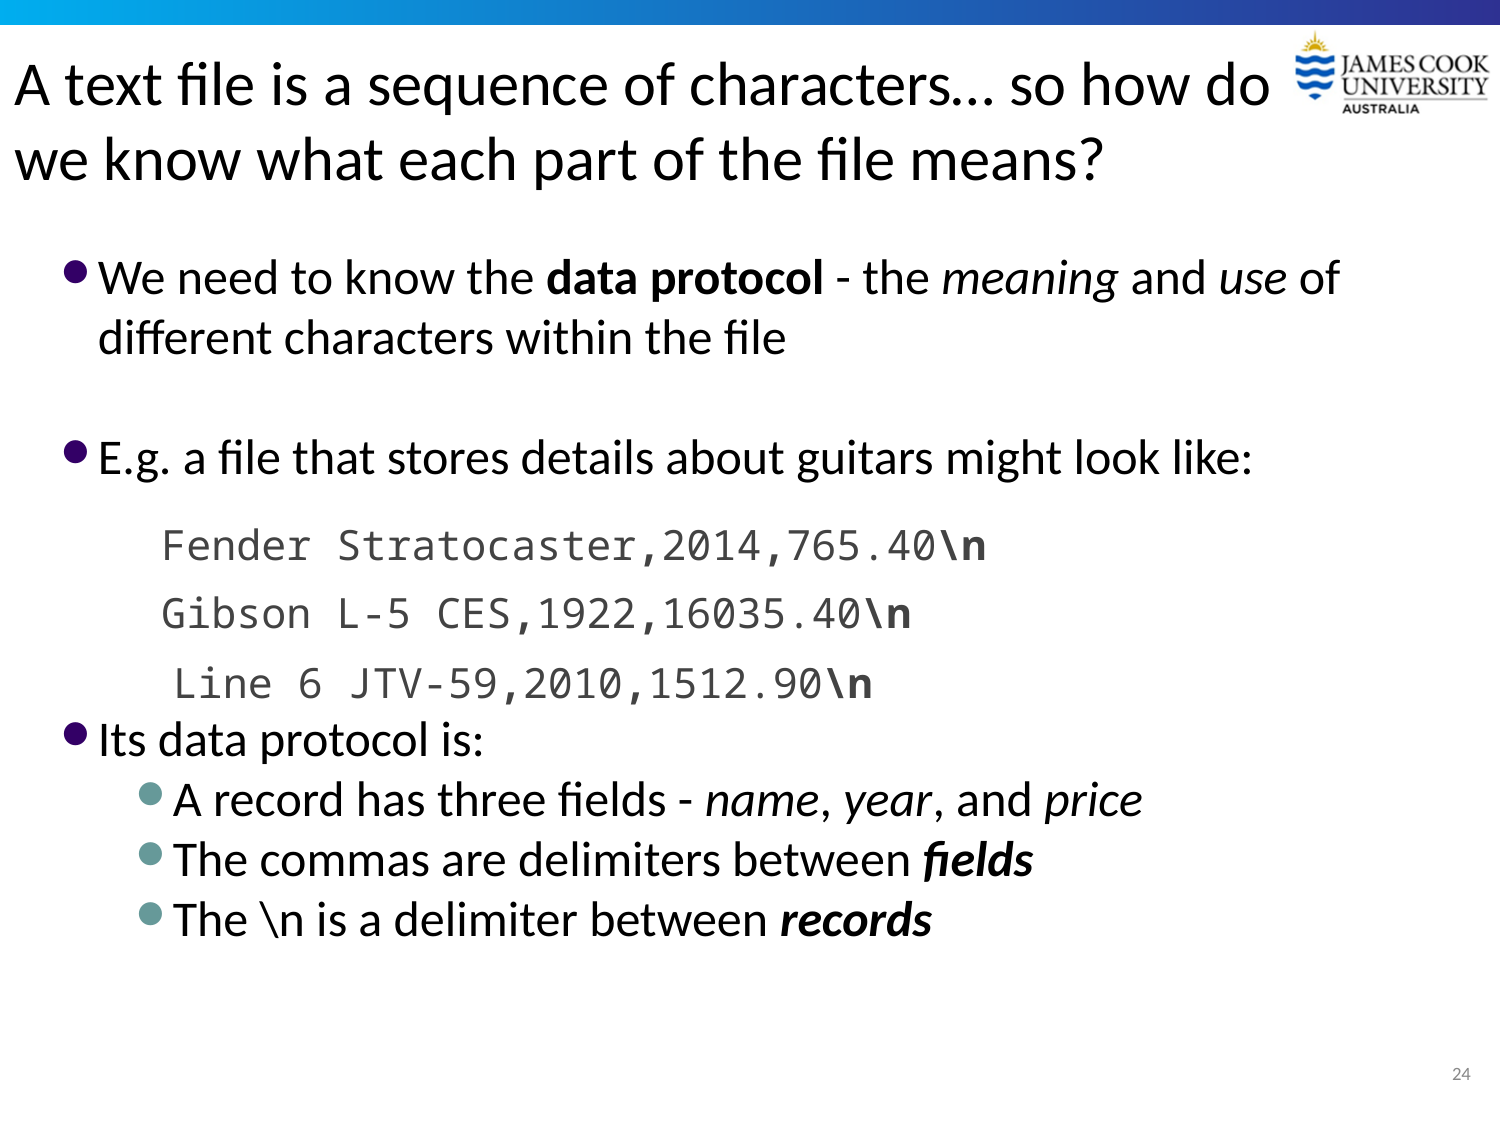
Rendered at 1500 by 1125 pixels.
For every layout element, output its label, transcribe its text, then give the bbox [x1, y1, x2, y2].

title A text file is a sequence of characters… so how do we know what each part of the file means? [3, 32, 1312, 113]
picture [1287, 25, 1500, 122]
slide_number 24 [1074, 1042, 1483, 1103]
list We need to know the data protocol - the meaning and use of different characters within the file E.g. a file that stores details about guitars might look like: Fender Stratocaster,2014,765.40\n Gibson L-5 CES,1922,16035.40\n Line 6 JTV-59,2010,1512.90\n Its data protocol is: A record has three fields - name, year, and price The commas are delimiters between fields The \n is a delimiter between records [11, 233, 1477, 1029]
